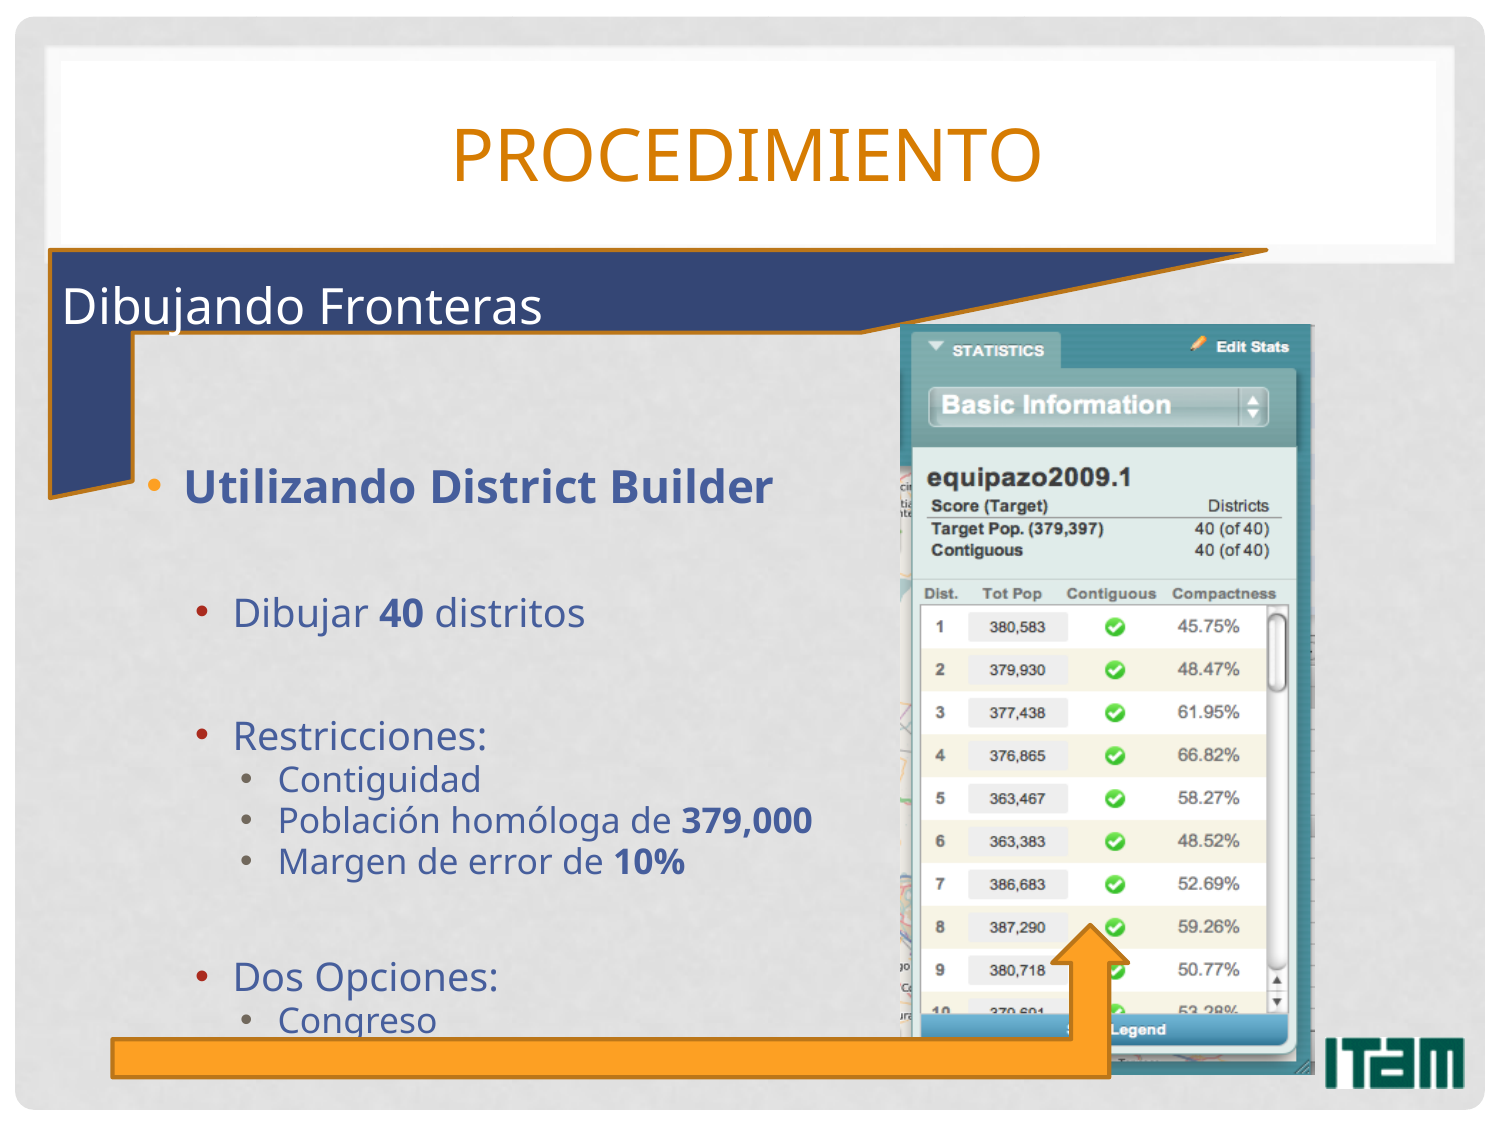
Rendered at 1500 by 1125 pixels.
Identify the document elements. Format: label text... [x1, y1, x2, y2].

list Utilizando District Builder Dibujar 40 distritos Restricciones: Contiguidad Población homóloga de 379,000 Margen de error de 10% Dos Opciones: Congreso Vacío [112, 237, 1463, 956]
text_box [47, 342, 135, 501]
text_box Dibujando Fronteras [46, 267, 839, 342]
text_box [47, 247, 1269, 335]
title procedimiento [69, 66, 1425, 238]
picture [1324, 1037, 1465, 1090]
text_box [110, 1037, 1112, 1080]
picture [899, 324, 1315, 1076]
